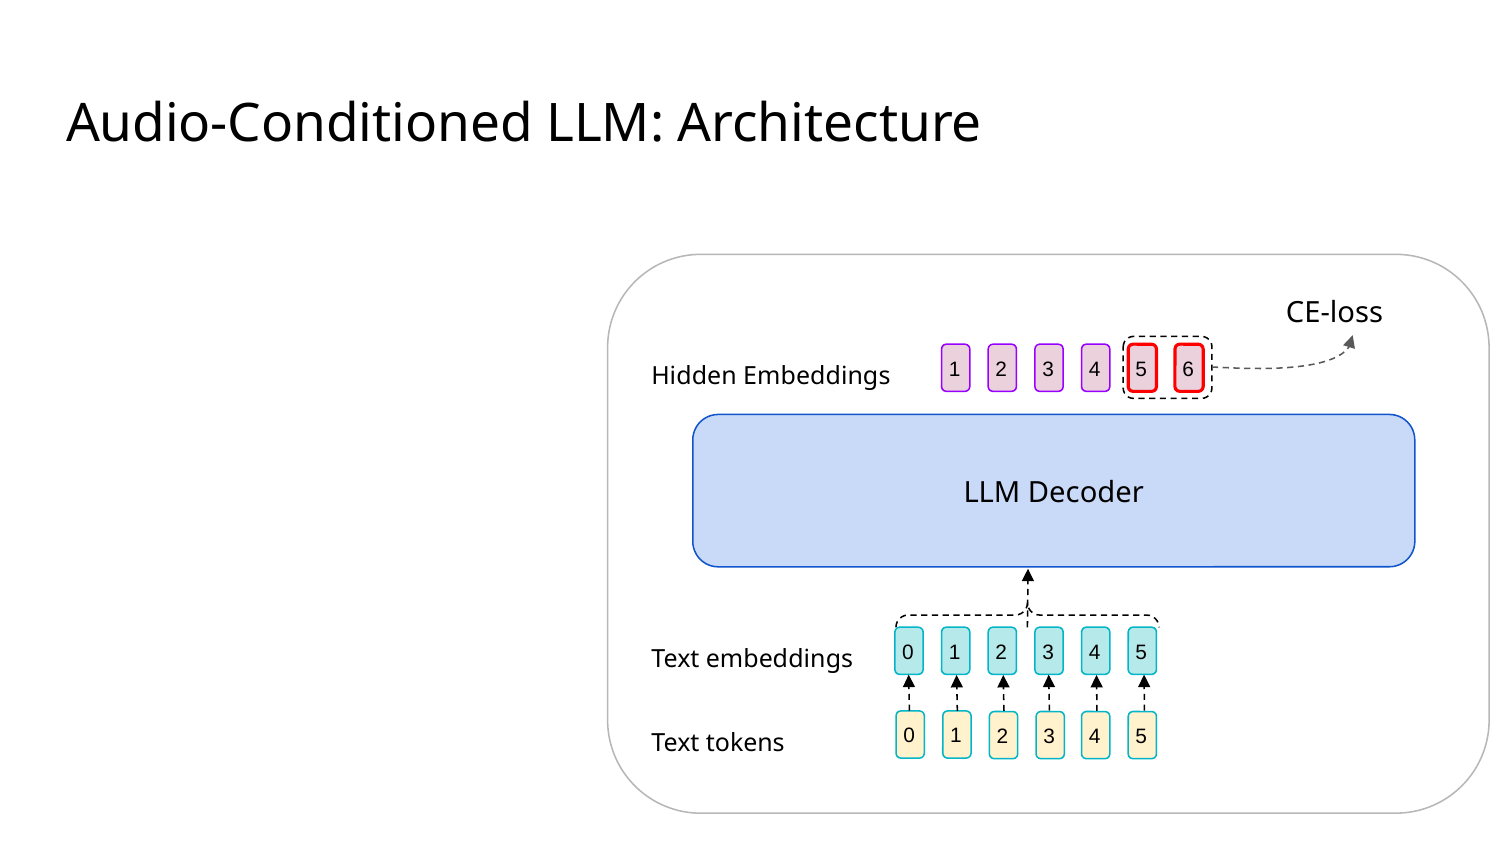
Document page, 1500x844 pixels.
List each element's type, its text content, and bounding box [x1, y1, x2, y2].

text_box 1 [942, 710, 972, 759]
text_box [895, 608, 1160, 628]
text_box 4 [1081, 711, 1110, 759]
text_box 6 [1174, 344, 1204, 392]
text_box 3 [1036, 711, 1065, 759]
text_box [1123, 336, 1212, 399]
text_box Hidden Embeddings [636, 344, 924, 392]
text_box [1211, 334, 1353, 368]
text_box 5 [1128, 627, 1157, 675]
text_box 2 [988, 344, 1017, 392]
text_box 0 [894, 627, 924, 675]
text_box 5 [1128, 344, 1157, 392]
text_box LLM Decoder [692, 414, 1415, 567]
text_box 0 [896, 710, 925, 759]
text_box Text embeddings [636, 627, 895, 675]
text_box 3 [1034, 627, 1064, 675]
text_box 3 [1034, 344, 1064, 392]
text_box 5 [1128, 711, 1157, 759]
text_box Text tokens [636, 710, 895, 759]
text_box 1 [941, 344, 970, 392]
text_box 2 [989, 711, 1018, 759]
text_box [607, 254, 1490, 814]
text_box 2 [988, 627, 1017, 675]
text_box 4 [1081, 344, 1110, 392]
text_box 1 [941, 627, 970, 675]
text_box CE-loss [1270, 278, 1435, 336]
title Audio-Conditioned LLM: Architecture [51, 72, 1449, 167]
text_box 4 [1081, 627, 1110, 675]
